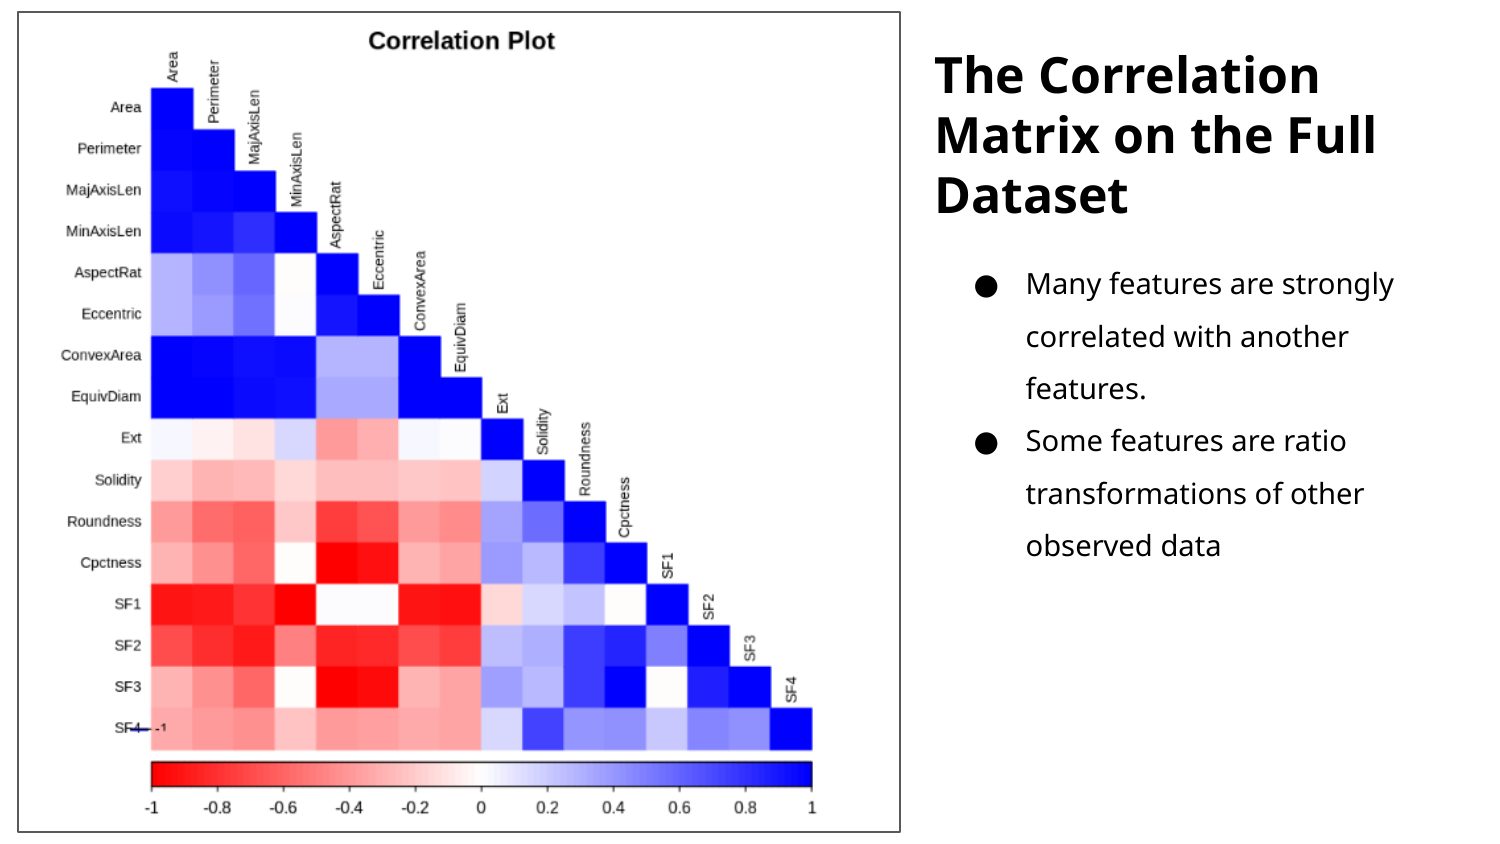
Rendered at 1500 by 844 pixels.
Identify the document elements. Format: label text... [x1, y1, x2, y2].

picture [18, 12, 900, 832]
text_box Many features are strongly correlated with another features. Some features are ratio transformations of other observed data [935, 232, 1447, 578]
text_box The Correlation Matrix on the Full Dataset [919, 28, 1470, 239]
